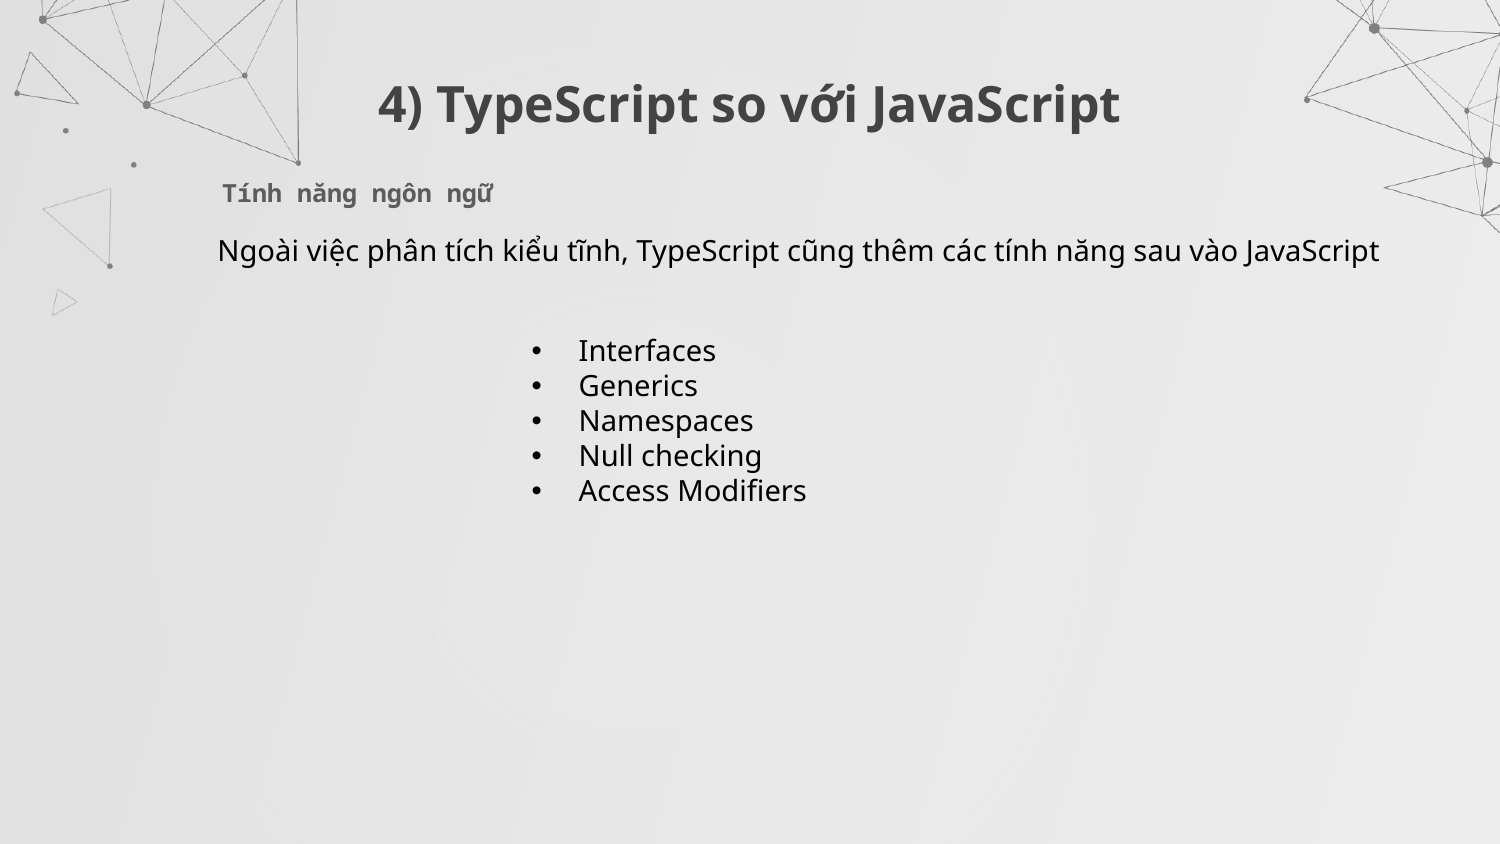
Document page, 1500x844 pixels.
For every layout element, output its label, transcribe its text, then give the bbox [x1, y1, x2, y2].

text_box Interfaces Generics Namespaces Null checking Access Modifiers [516, 325, 1267, 515]
title 4) TypeScript so với JavaScript [322, 57, 1178, 214]
text_box Tính năng ngôn ngữ [207, 170, 572, 215]
text_box Ngoài việc phân tích kiểu tĩnh, TypeScript cũng thêm các tính năng sau vào JavaScript [202, 225, 1500, 310]
picture [0, 0, 1500, 844]
